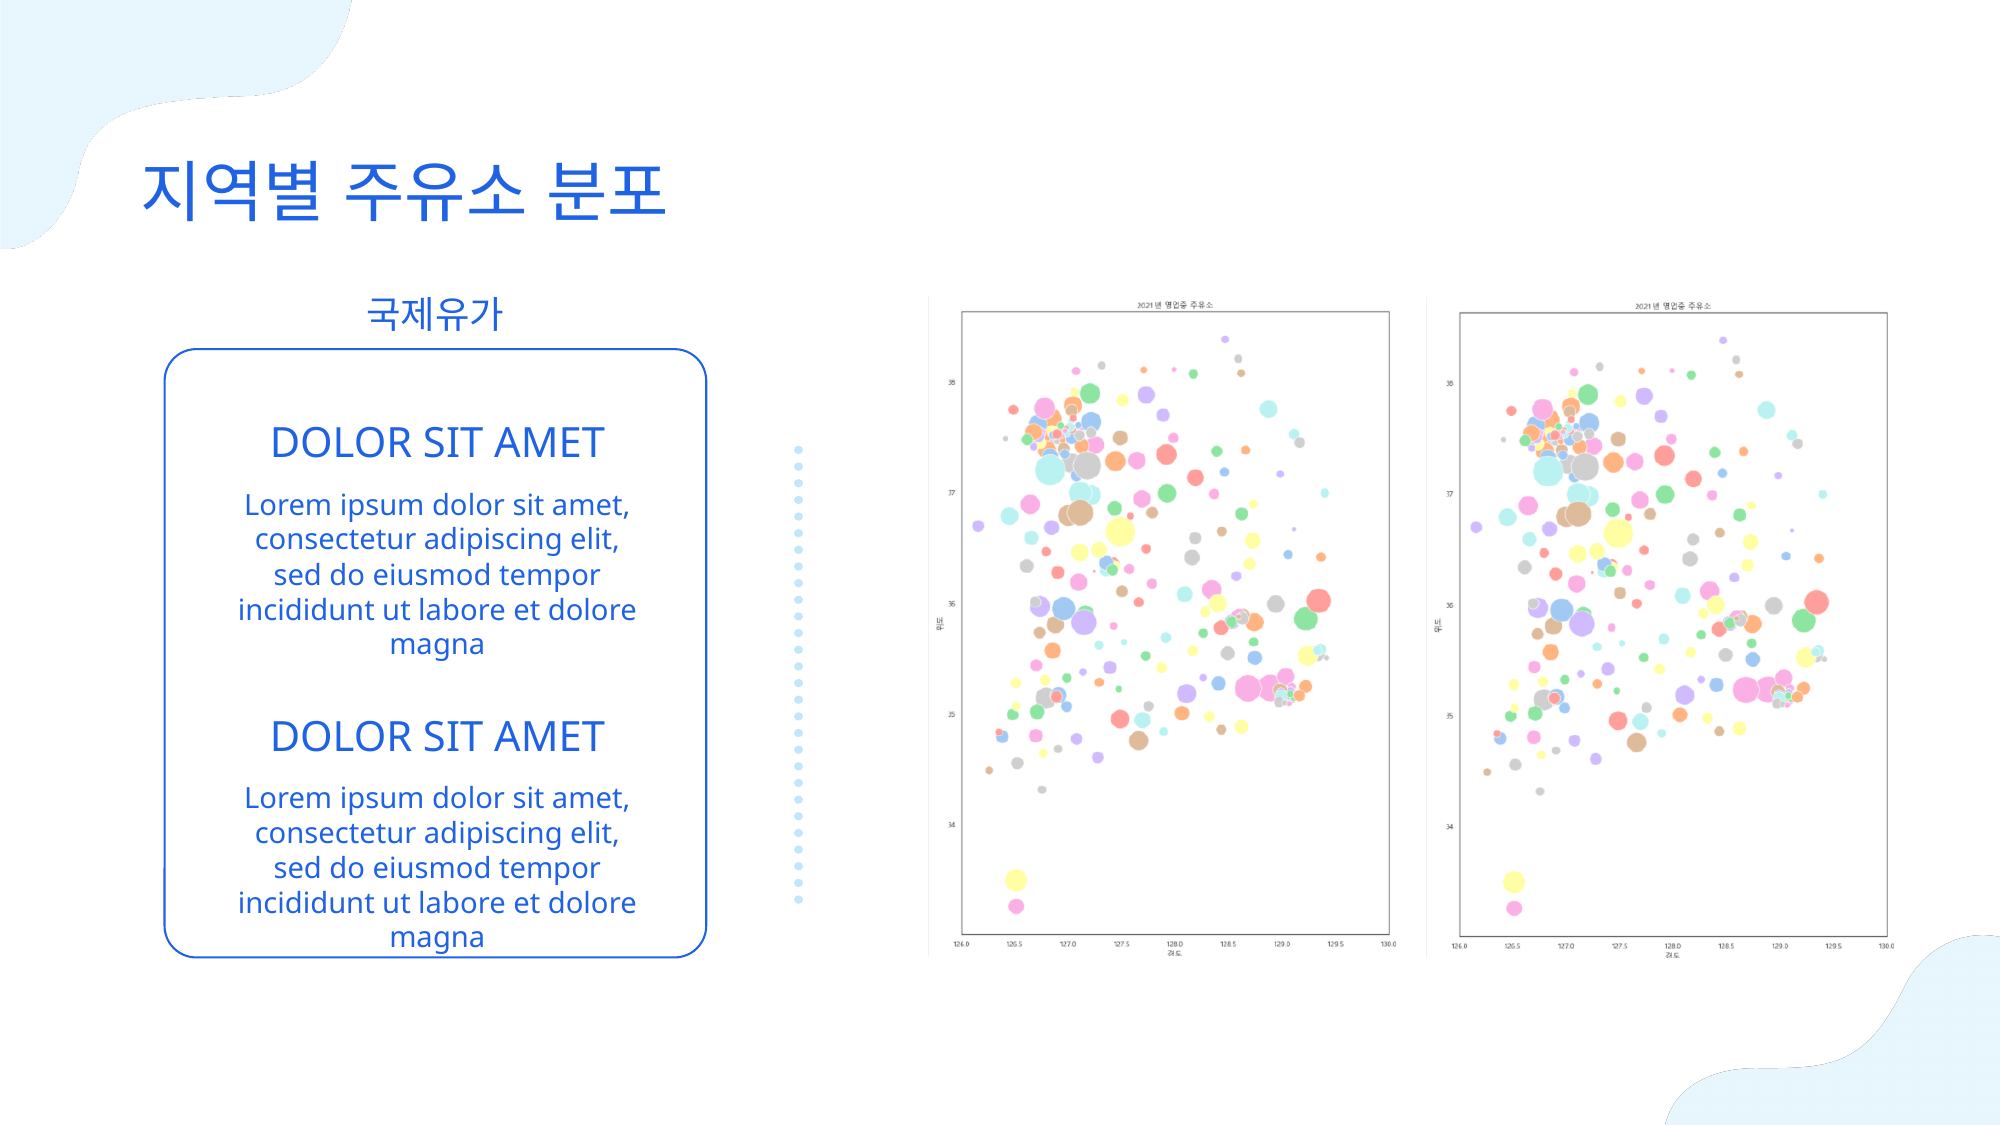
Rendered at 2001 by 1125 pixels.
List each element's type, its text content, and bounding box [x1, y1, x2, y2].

text_box DOLOR SIT AMET [218, 701, 657, 767]
text_box 국제유가 [251, 283, 619, 344]
picture [928, 296, 1407, 956]
text_box Lorem ipsum dolor sit amet, consectetur adipiscing elit, sed do eiusmod tempor incididunt ut labore et dolore magna [218, 478, 657, 669]
text_box DOLOR SIT AMET [218, 408, 657, 474]
text_box Lorem ipsum dolor sit amet, consectetur adipiscing elit, sed do eiusmod tempor incididunt ut labore et dolore magna [218, 771, 657, 962]
picture [0, 0, 352, 249]
picture [1426, 297, 2000, 1125]
text_box 지역별 주유소 분포 [125, 142, 1000, 237]
text_box [163, 348, 708, 959]
